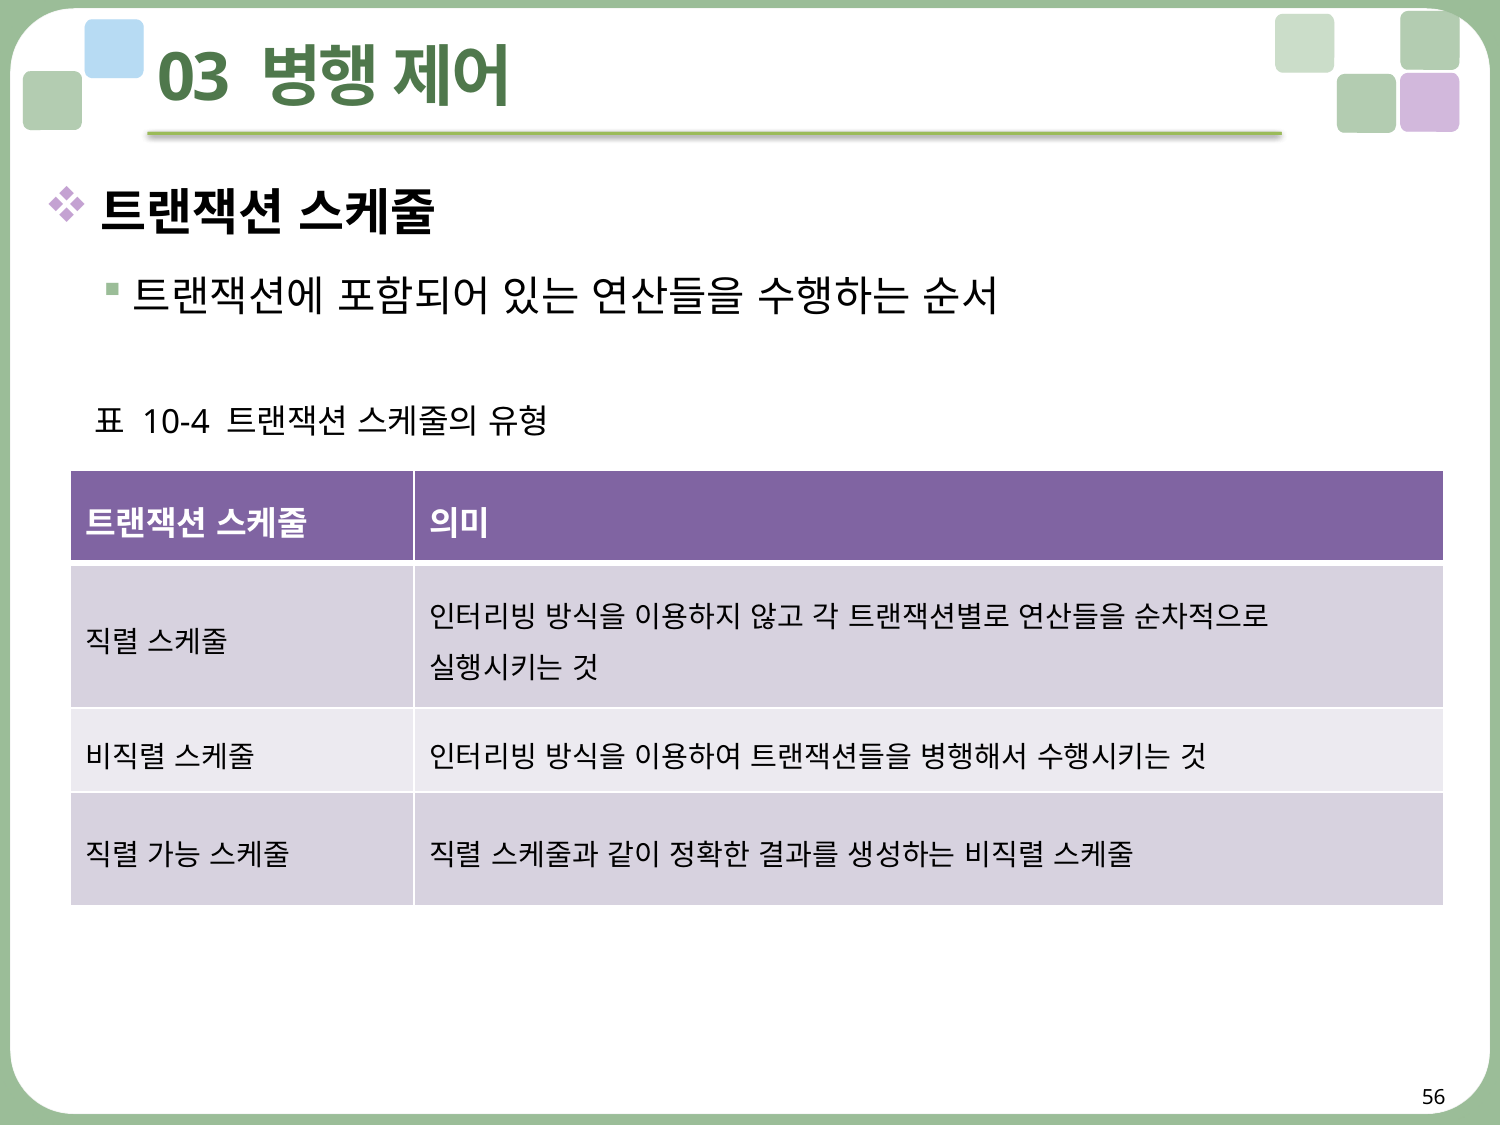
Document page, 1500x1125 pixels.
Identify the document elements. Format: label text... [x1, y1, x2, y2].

title 03 병행 제어 [142, 25, 1459, 123]
table_cell 인터리빙 방식을 이용하지 않고 각 트랜잭션별로 연산들을 순차적으로 실행시키는 것 [415, 566, 1443, 707]
table_cell 직렬 가능 스케줄 [71, 793, 413, 905]
picture [0, 0, 1500, 1125]
table_cell 직렬 스케줄 [71, 566, 413, 707]
text_box 표 10-4 트랜잭션 스케줄의 유형 [79, 392, 565, 448]
table_header 트랜잭션 스케줄 [71, 471, 413, 560]
table_cell 직렬 스케줄과 같이 정확한 결과를 생성하는 비직렬 스케줄 [415, 793, 1443, 905]
list 트랜잭션 스케줄 트랜잭션에 포함되어 있는 연산들을 수행하는 순서 [29, 172, 1459, 1083]
table_header 의미 [415, 471, 1443, 560]
table_cell 비직렬 스케줄 [71, 709, 413, 791]
table_cell 인터리빙 방식을 이용하여 트랜잭션들을 병행해서 수행시키는 것 [415, 709, 1443, 791]
